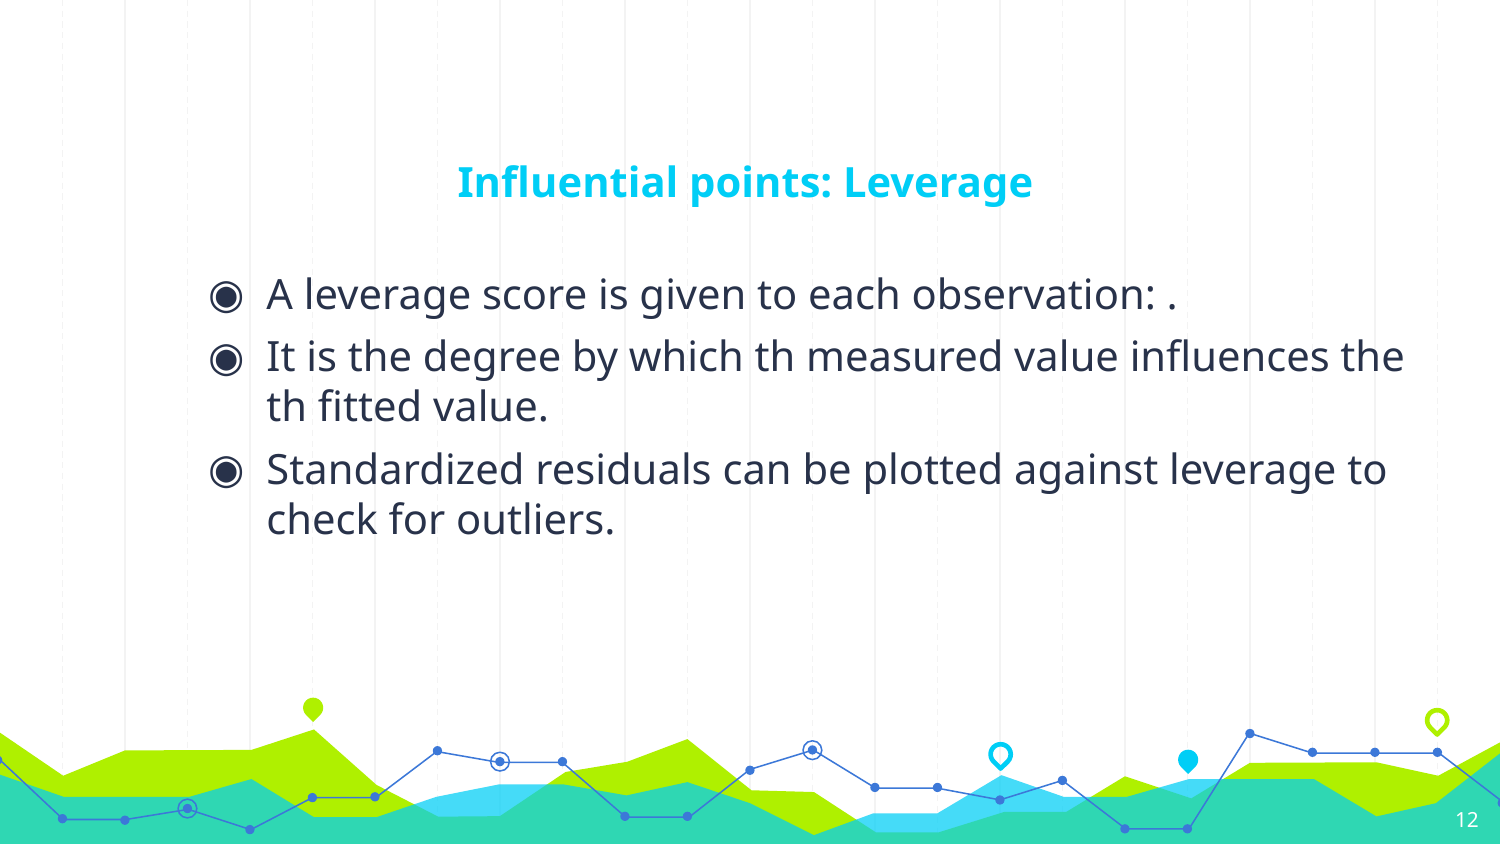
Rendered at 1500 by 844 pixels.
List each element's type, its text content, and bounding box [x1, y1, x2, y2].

slide_number 12 [1403, 791, 1494, 844]
title Influential points: Leverage [171, 103, 1320, 222]
